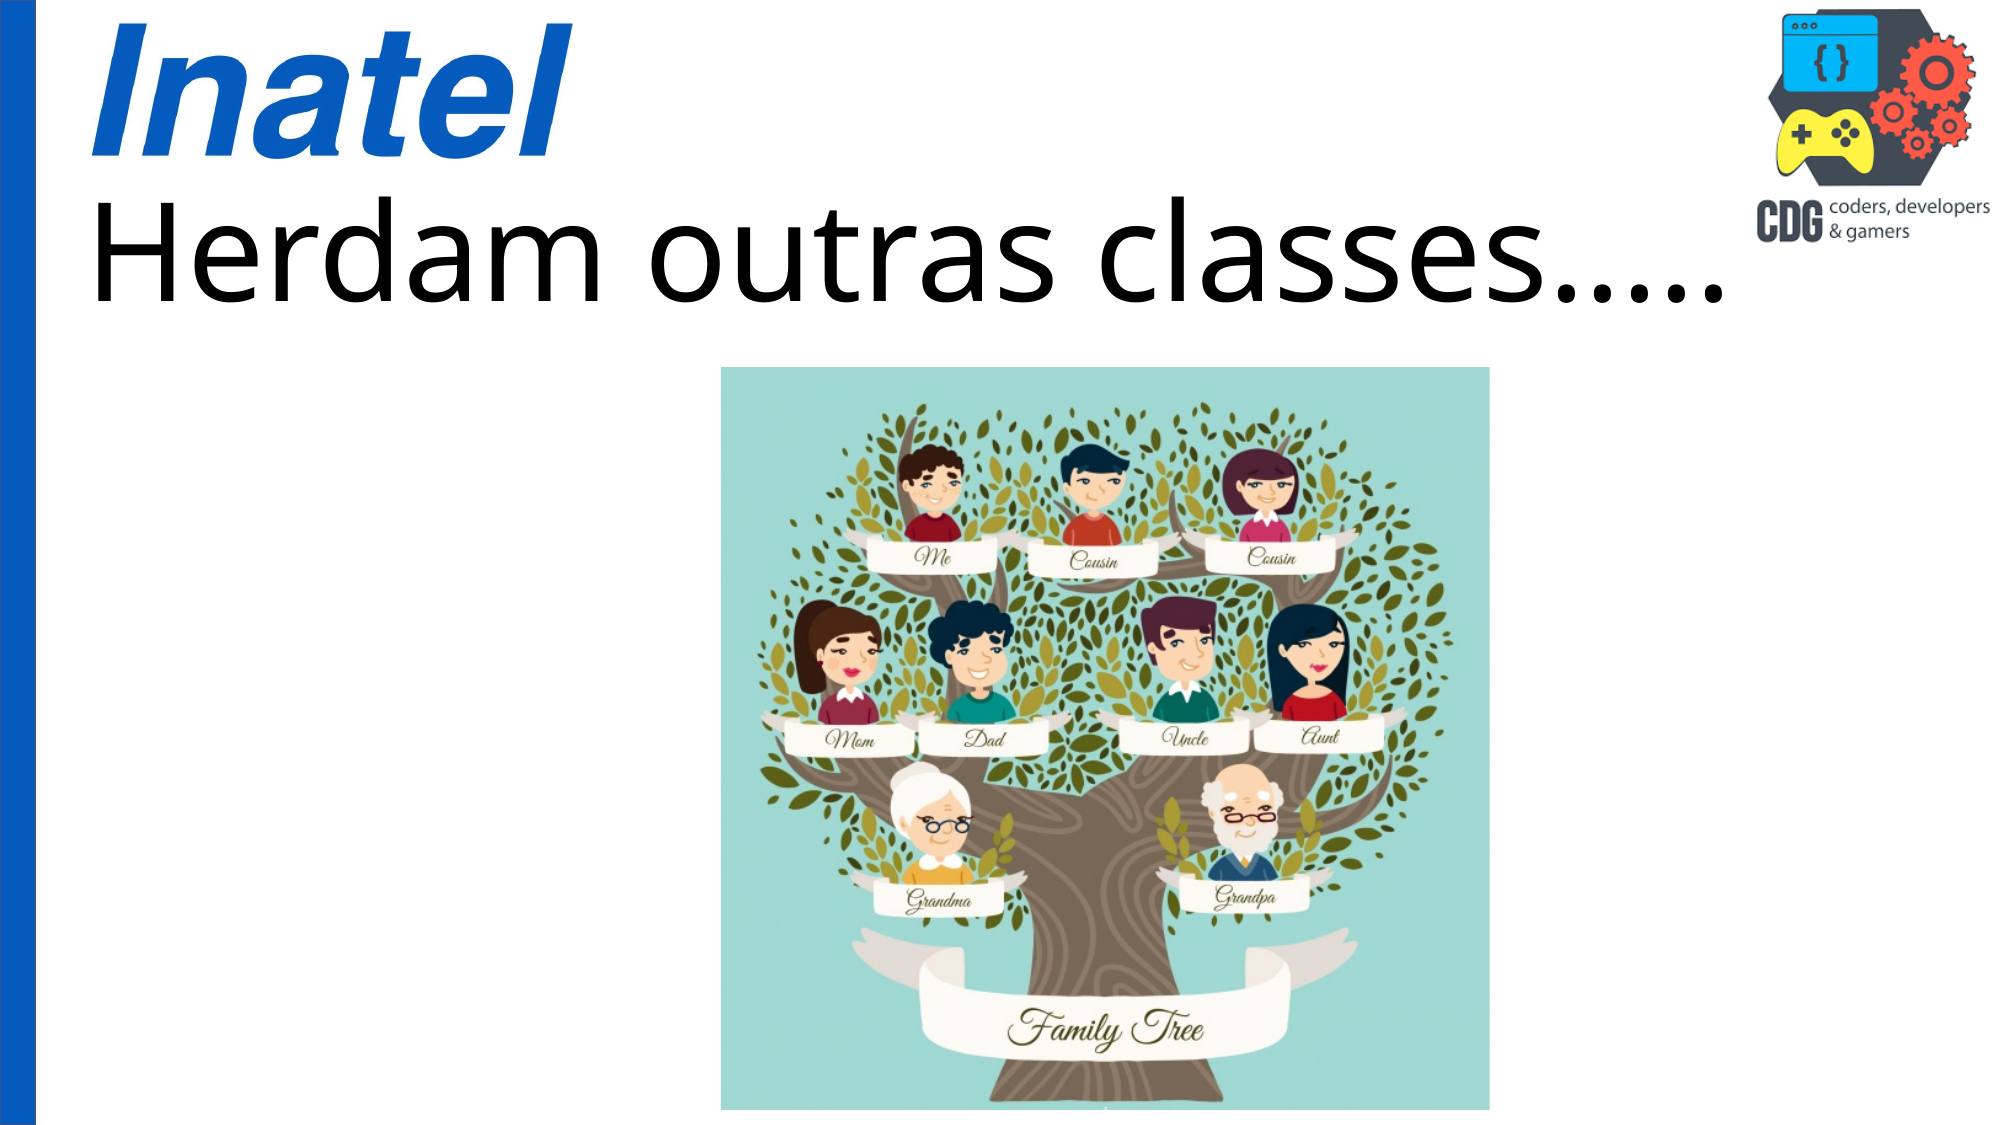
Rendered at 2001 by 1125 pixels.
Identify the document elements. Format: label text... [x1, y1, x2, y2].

text_box Herdam outras classes..... [70, 156, 2000, 337]
picture [91, 23, 573, 156]
picture [720, 367, 1490, 1110]
picture [1745, 0, 2000, 156]
